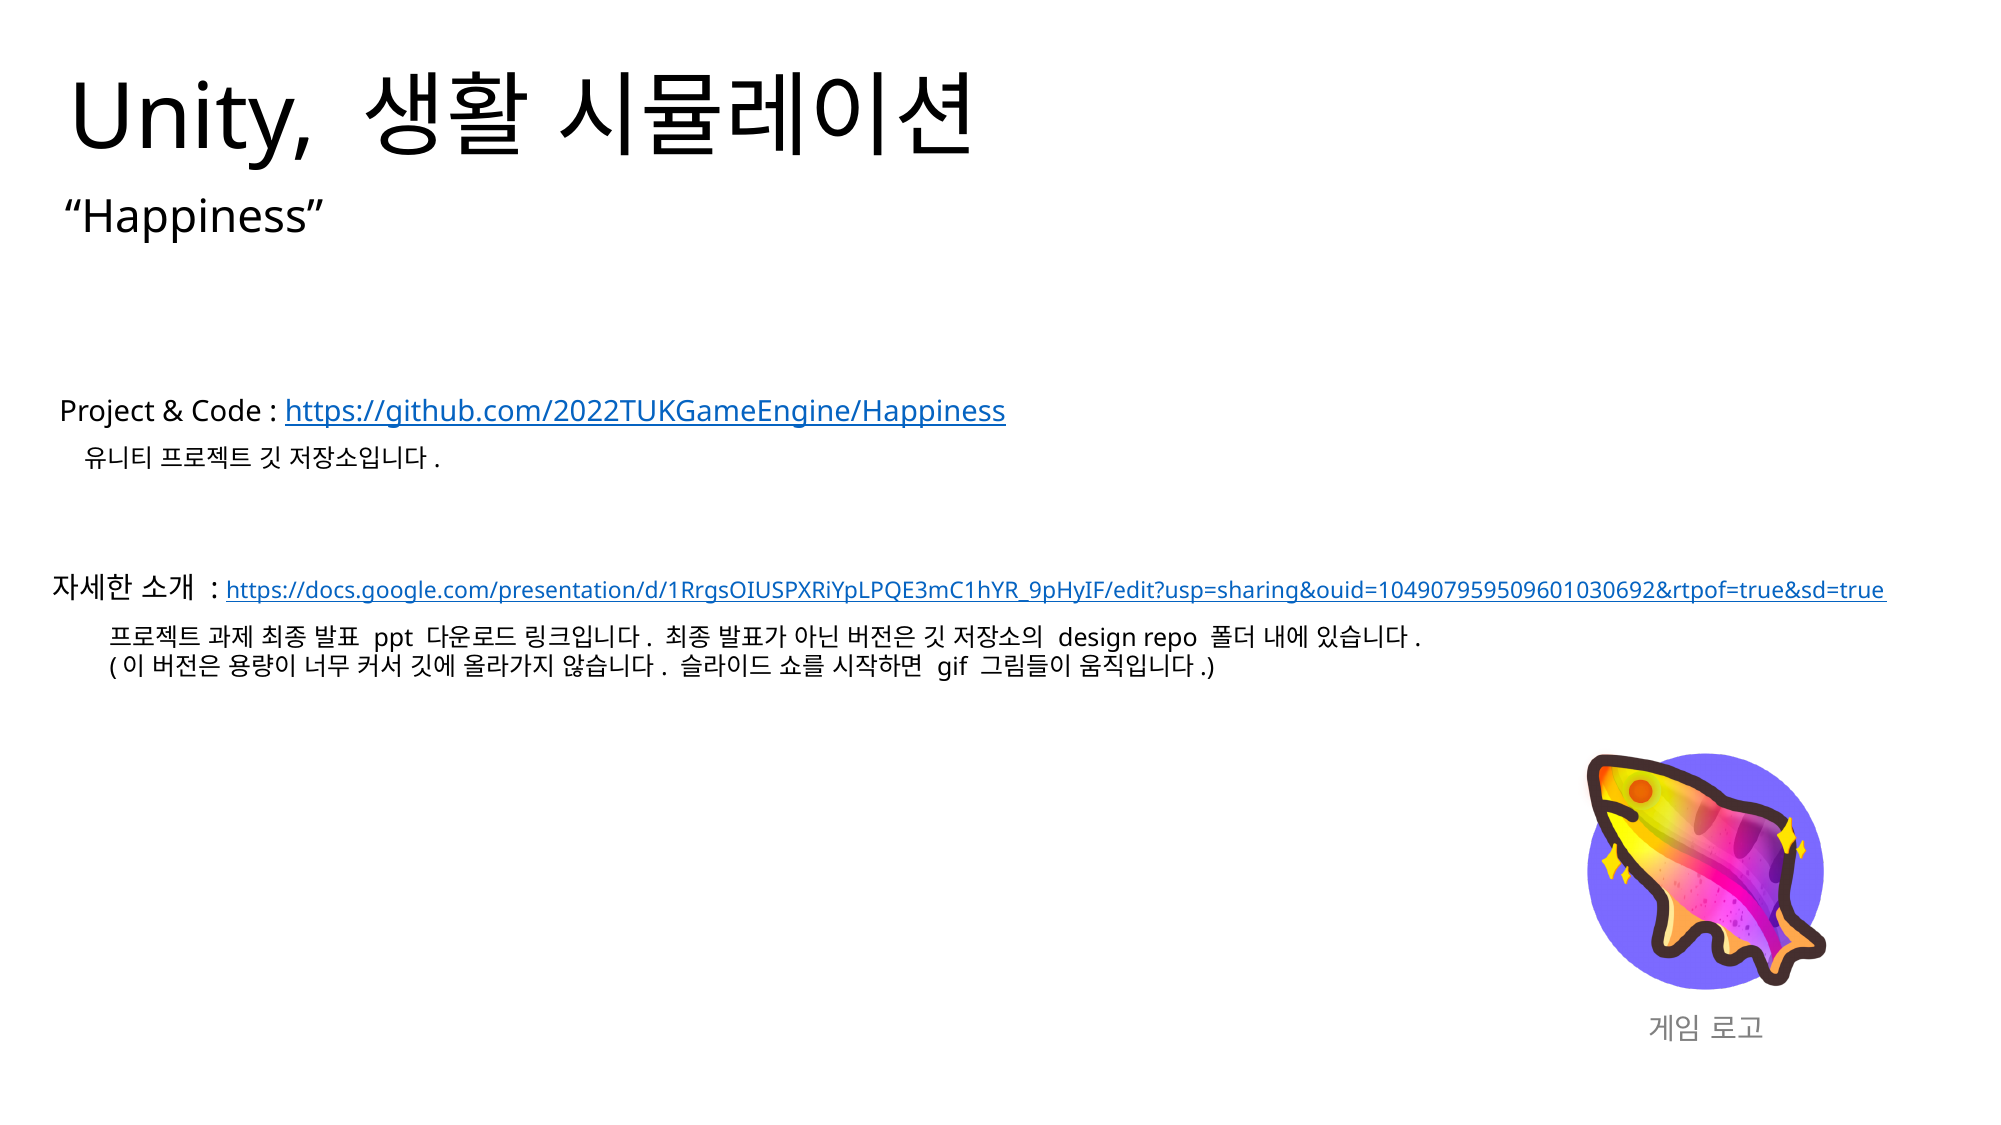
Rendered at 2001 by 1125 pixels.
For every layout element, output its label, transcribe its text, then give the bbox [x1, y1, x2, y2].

text_box Project & Code : https://github.com/2022TUKGameEngine/Happiness [44, 385, 1022, 440]
text_box 자세한 소개 : https://docs.google.com/presentation/d/1RrgsOIUSPXRiYpLPQE3mC1hYR_9pHyIF/edit?usp=sharing&ouid=104907959509601030692&rtpof=true&sd=true [37, 562, 1902, 613]
text_box 유니티 프로젝트 깃 저장소입니다. [70, 435, 456, 481]
text_box 게임 로고 [1633, 1002, 1780, 1053]
text_box “Happiness” [50, 179, 339, 249]
text_box 프로젝트 과제 최종 발표 ppt 다운로드 링크입니다. 최종 발표가 아닌 버전은 깃 저장소의 design repo 폴더 내에 있습니다. (이 버전은 용량이 너무 커서 깃에 올라가지 않습니다. 슬라이드 쇼를 시작하면 gif 그림들이 움직입니다.) [94, 613, 1437, 689]
text_box Unity, 생활 시뮬레이션 [53, 9, 1246, 228]
picture [1576, 739, 1836, 999]
